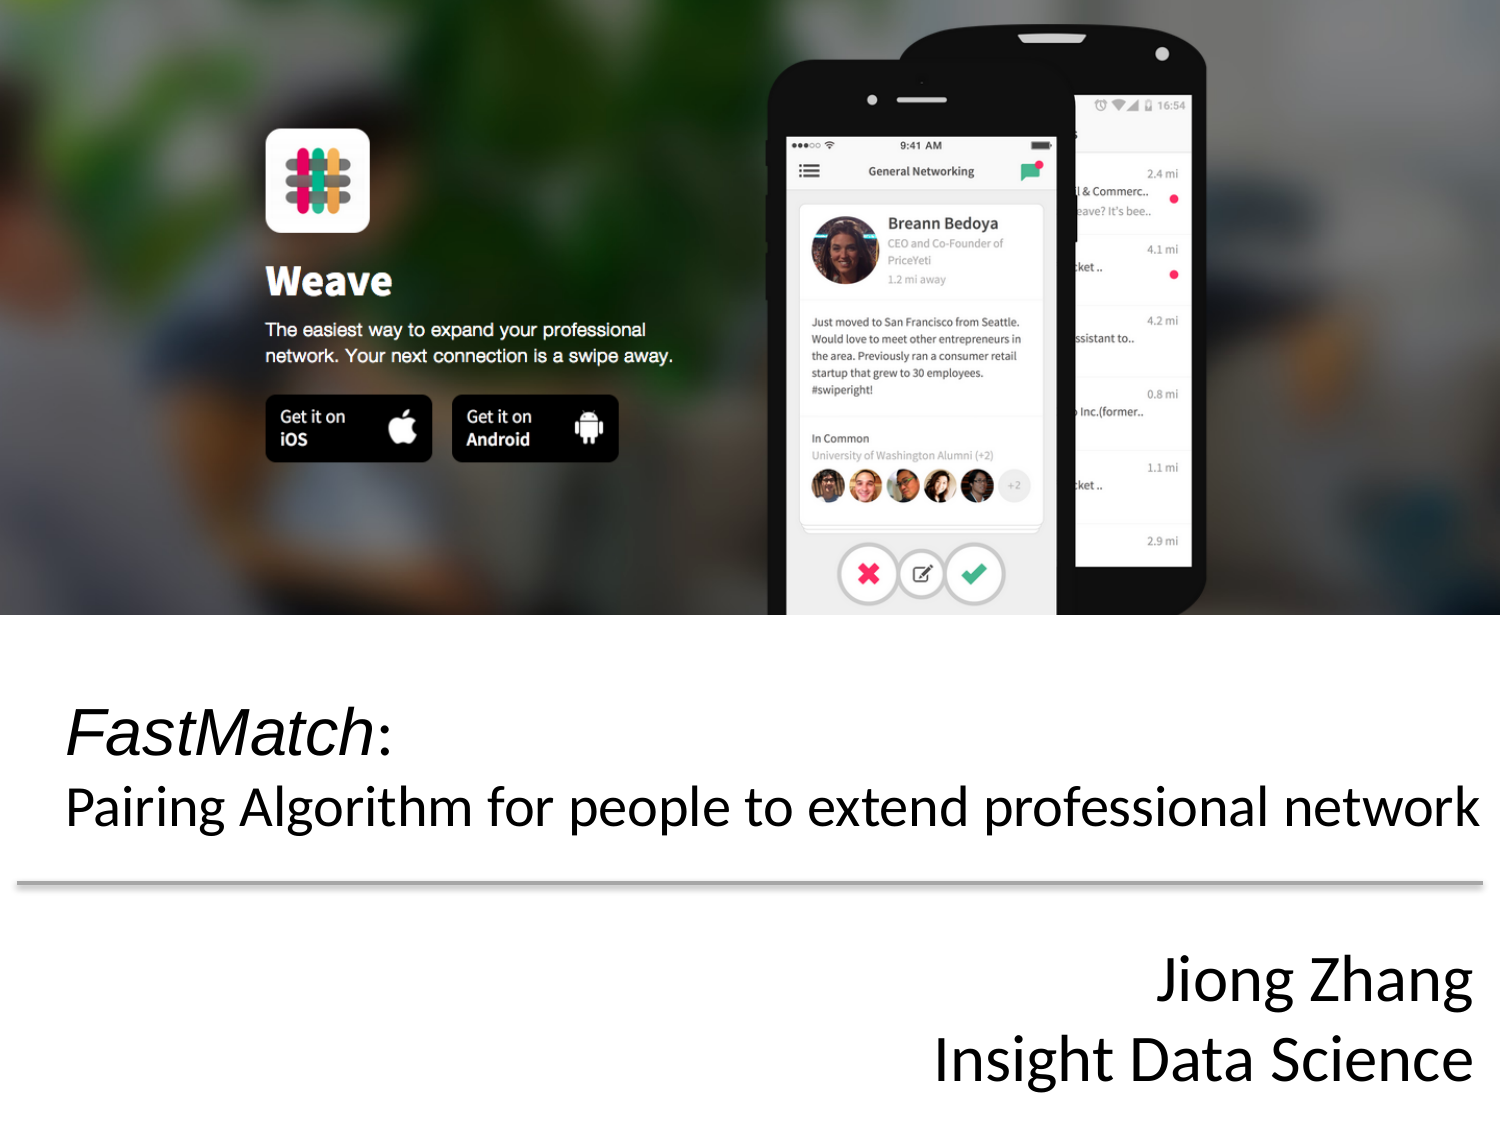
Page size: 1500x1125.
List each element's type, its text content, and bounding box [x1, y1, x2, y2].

text_box FastMatch: Pairing Algorithm for people to extend professional network [50, 680, 1496, 846]
picture [0, 0, 1500, 615]
text_box Jiong Zhang Insight Data Science [918, 927, 1490, 1102]
